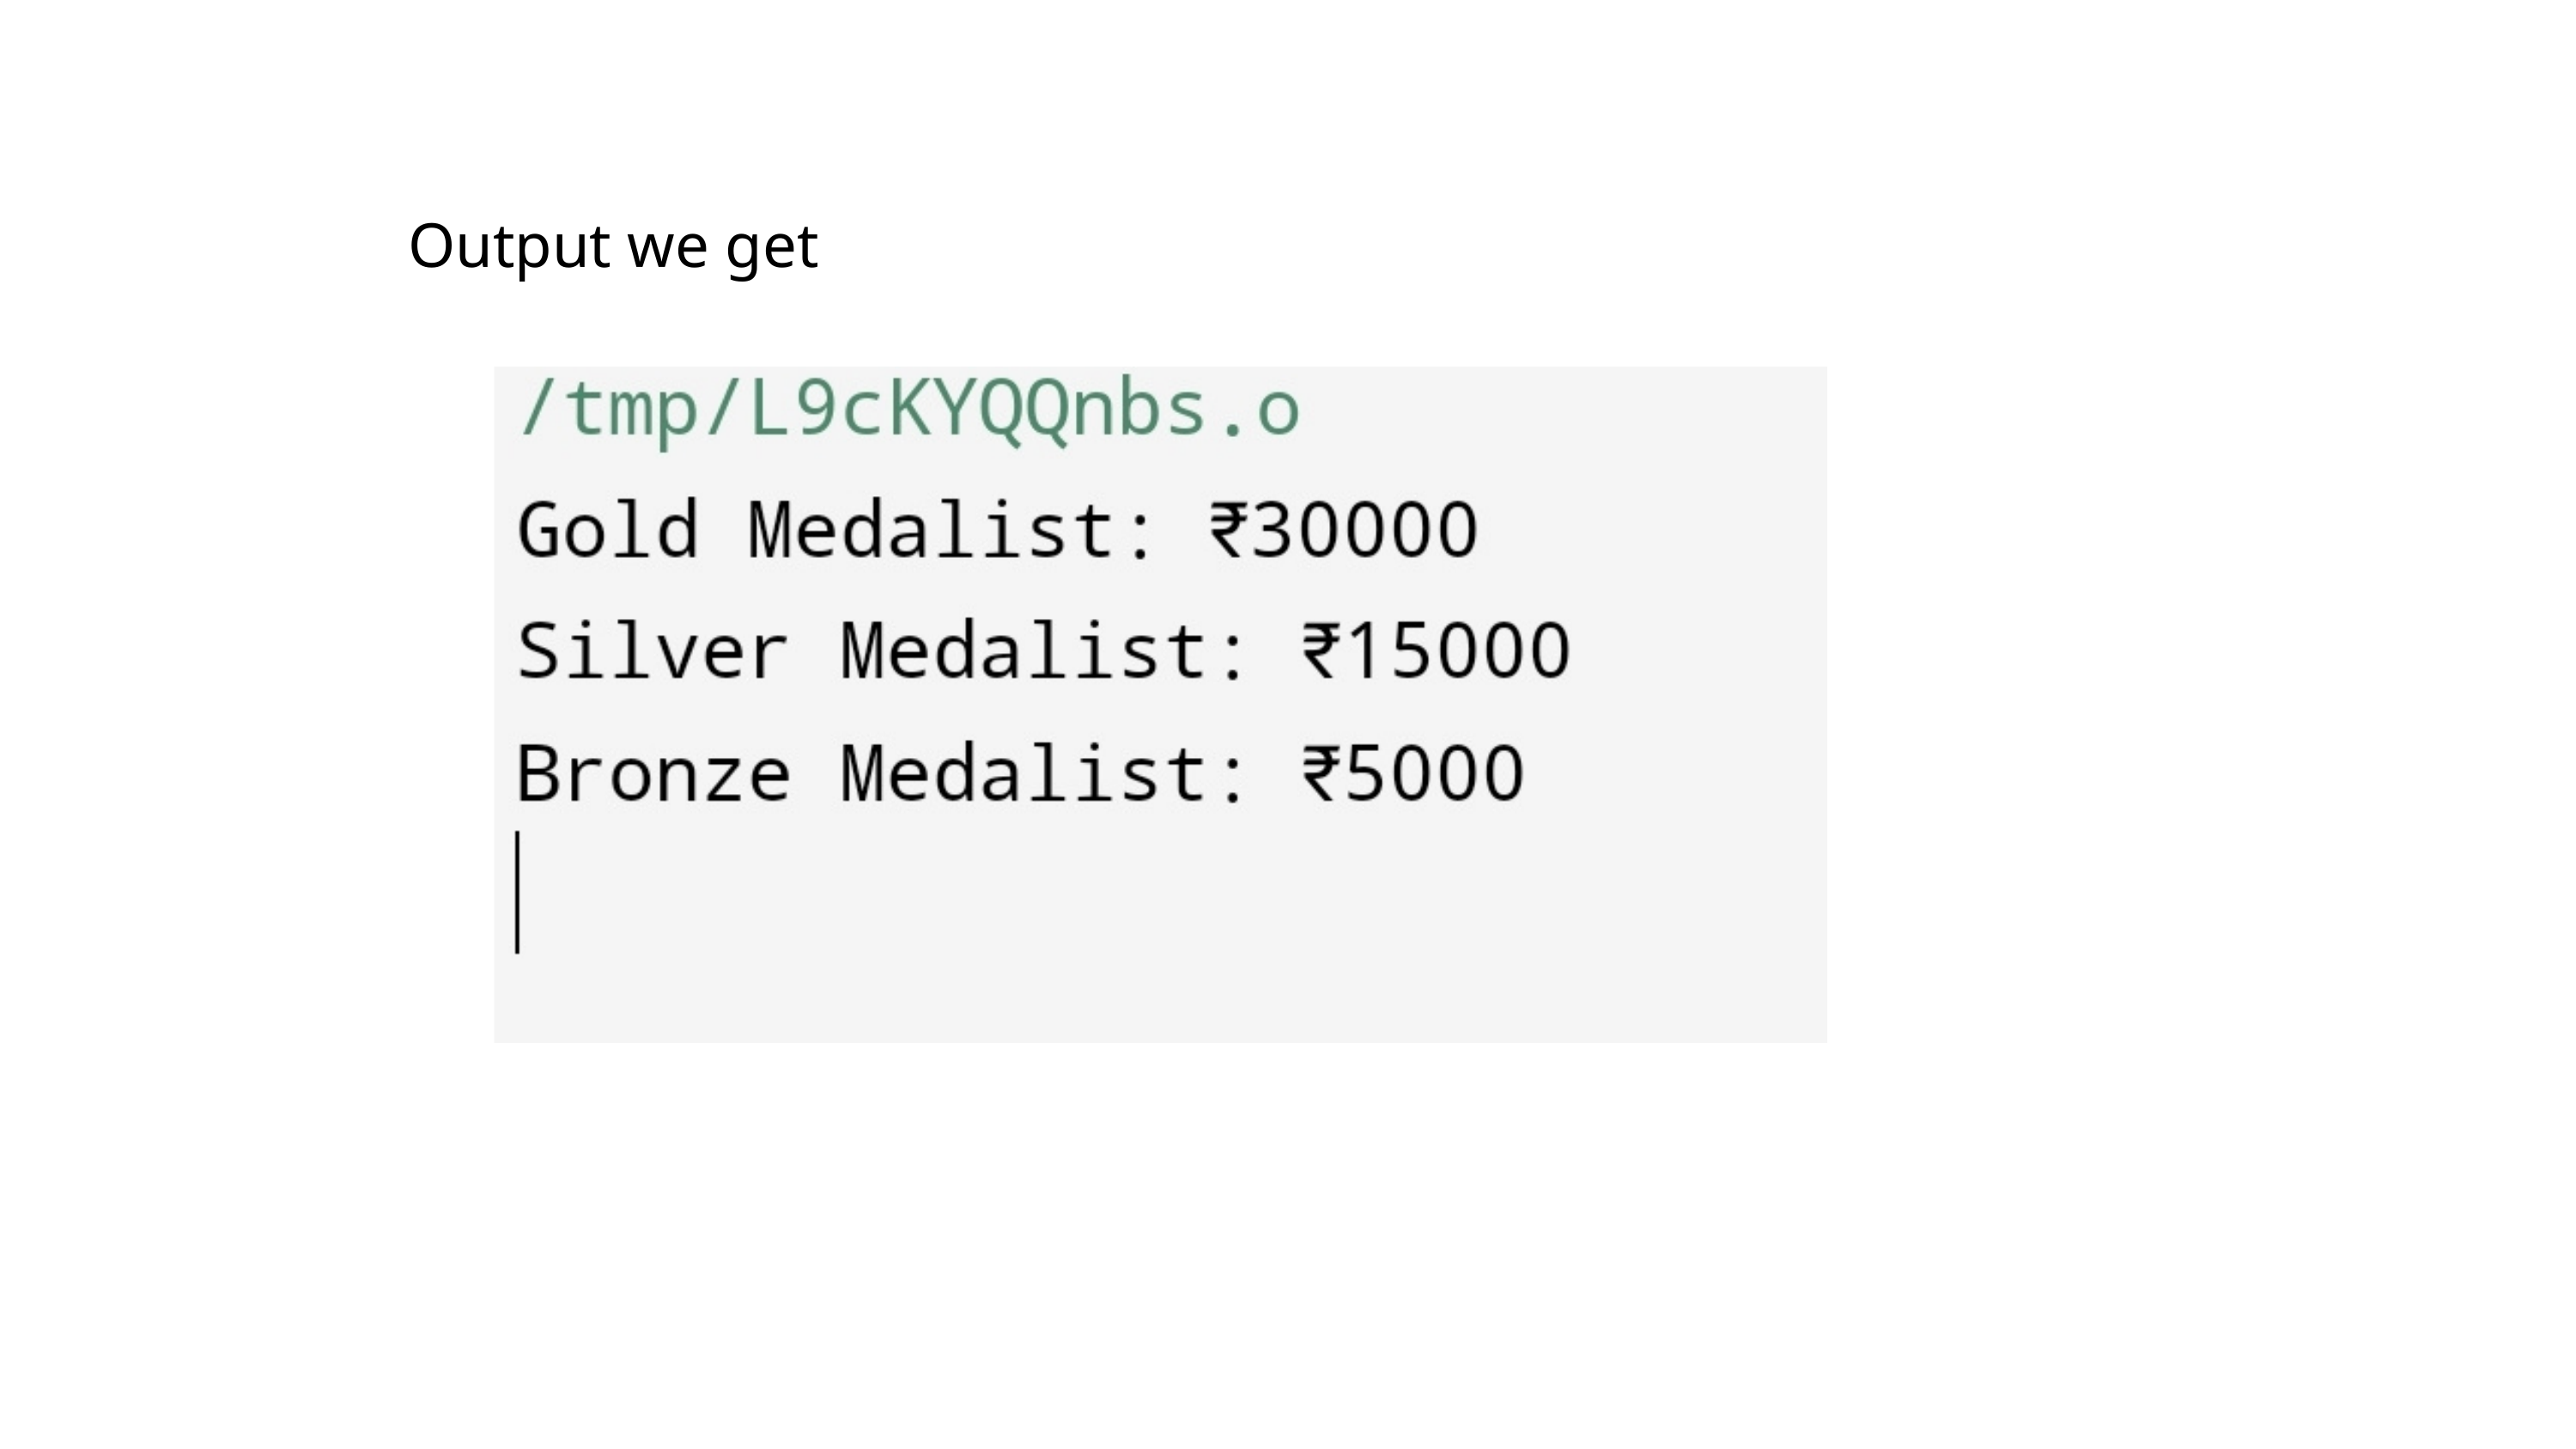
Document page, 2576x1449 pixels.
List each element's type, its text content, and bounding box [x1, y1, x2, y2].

text_box [494, 367, 1827, 1043]
text_box Output we get [0, 194, 1288, 280]
